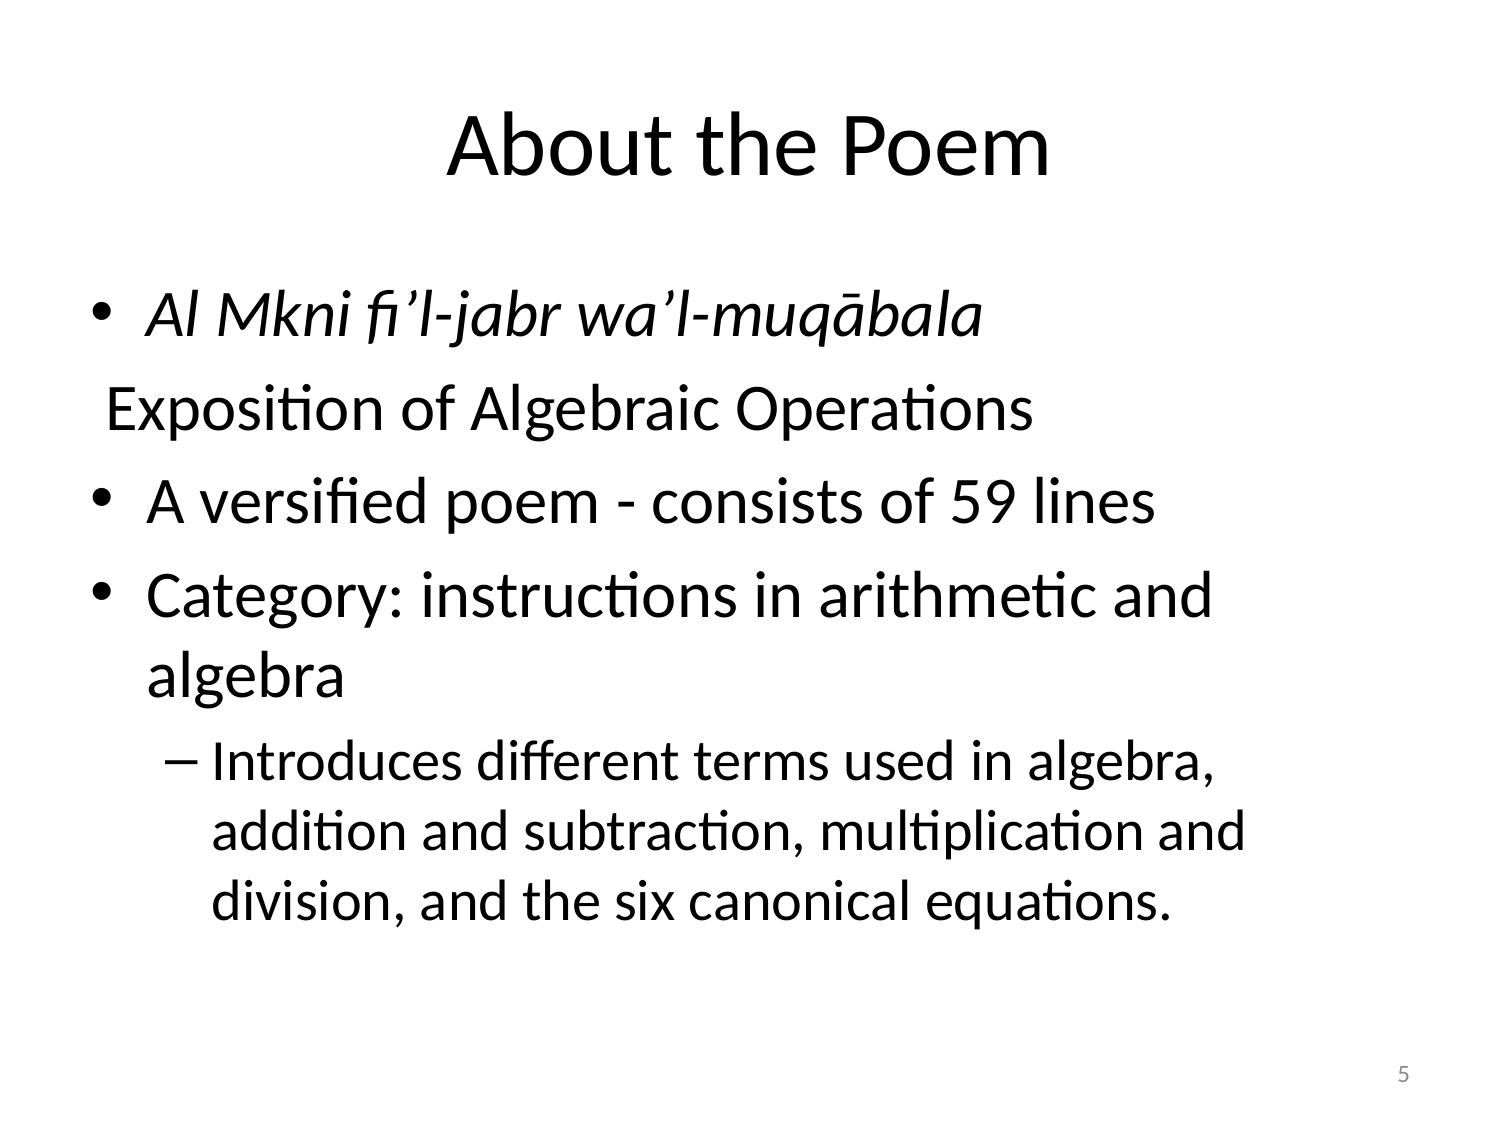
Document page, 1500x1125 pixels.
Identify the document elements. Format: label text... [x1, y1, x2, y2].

title About the Poem [75, 45, 1425, 233]
slide_number 5 [1074, 1042, 1425, 1103]
list Al Mkni fi’l-jabr wa’l-muqābala Exposition of Algebraic Operations A versified poem - consists of 59 lines Category: instructions in arithmetic and algebra Introduces different terms used in algebra, addition and subtraction, multiplication and division, and the six canonical equations. [75, 262, 1425, 1005]
